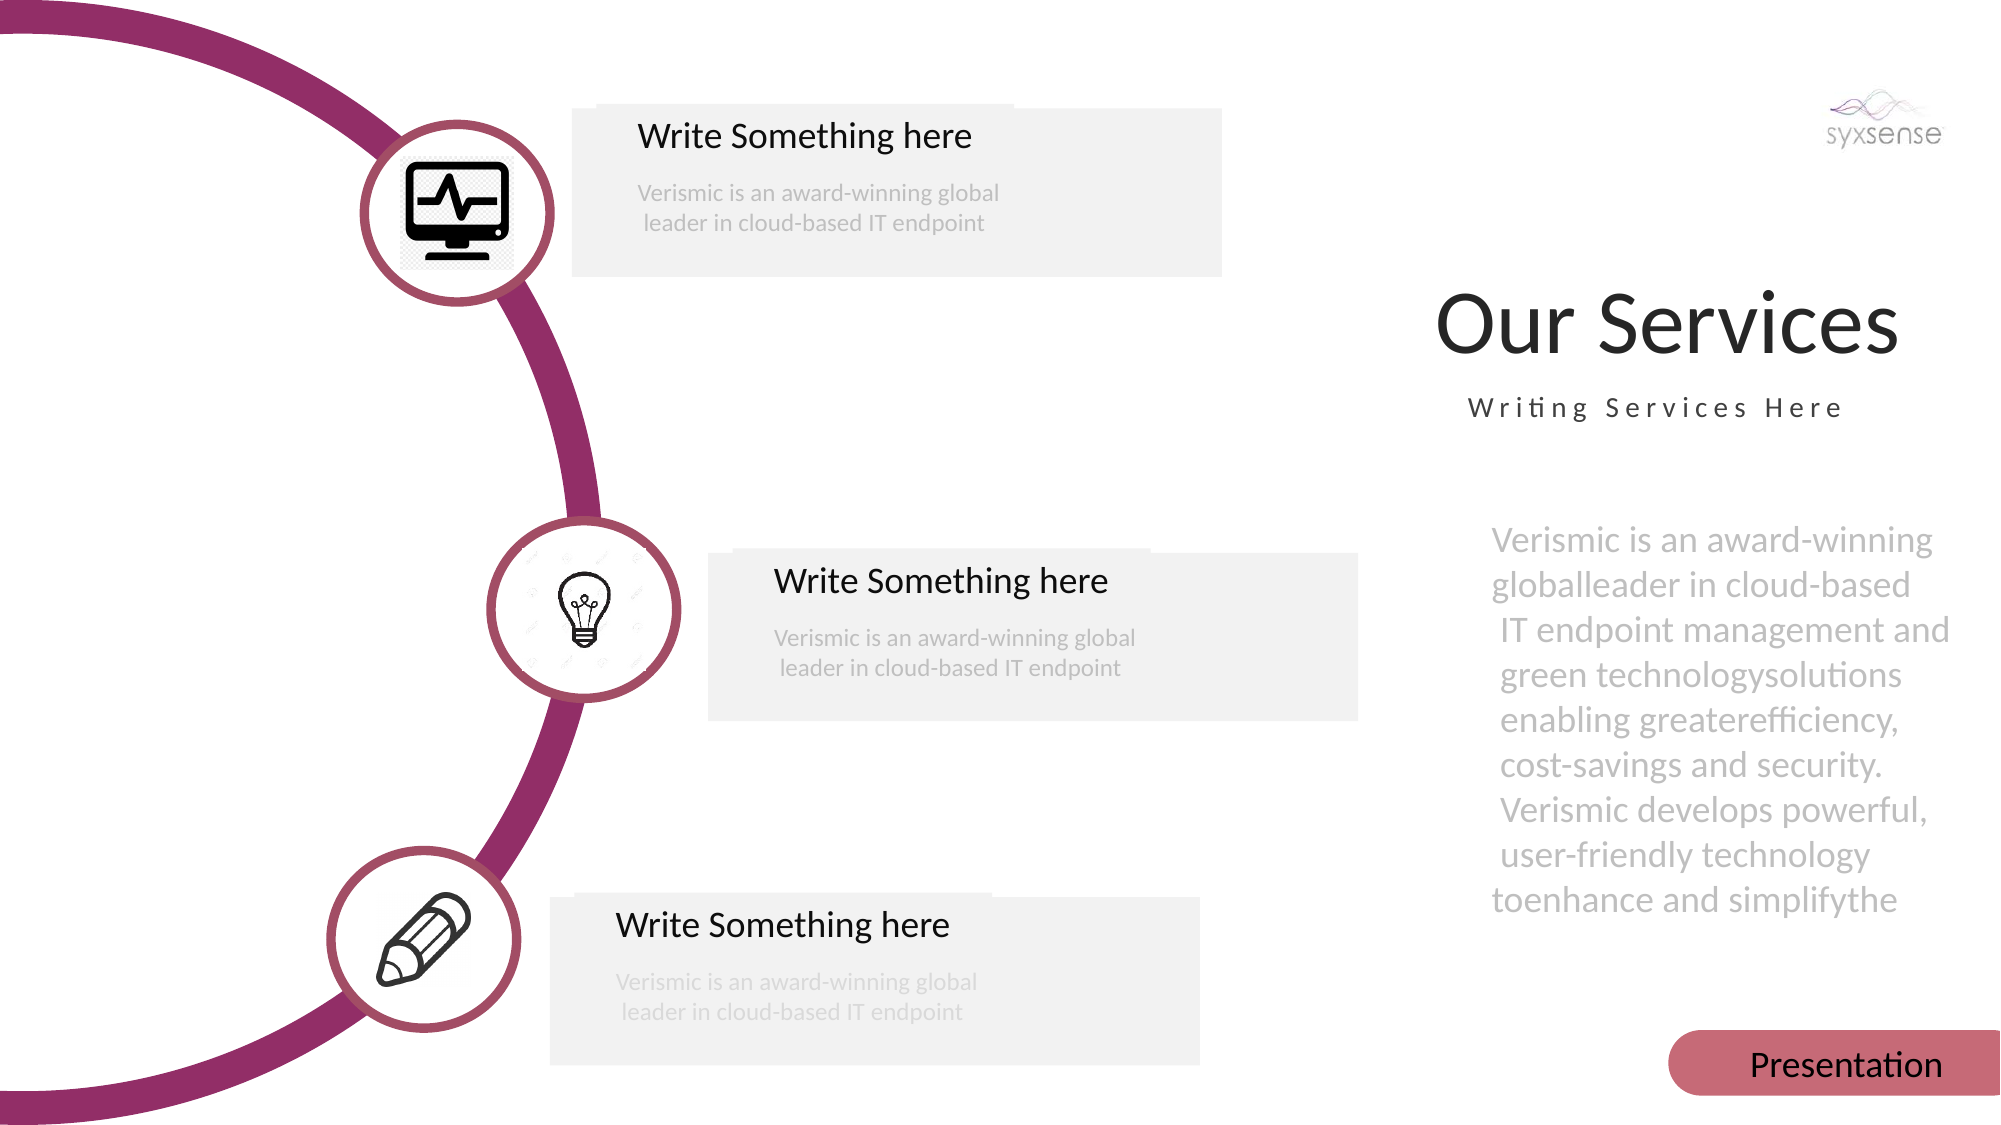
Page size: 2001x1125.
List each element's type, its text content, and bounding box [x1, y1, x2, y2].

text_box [1283, 254, 2000, 432]
text_box [494, 277, 603, 521]
text_box Verismic is an award-winning globalleader in cloud-based IT endpoint management and green technologysolutions enabling greaterefficiency, cost-savings and security. Verismic develops powerful, user-friendly technology toenhance and simplifythe [1476, 507, 2000, 1017]
text_box [472, 694, 587, 885]
picture [1795, 24, 1977, 214]
text_box [0, 0, 405, 163]
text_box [549, 892, 1200, 1066]
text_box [708, 548, 1359, 722]
text_box [0, 988, 371, 1125]
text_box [571, 103, 1222, 277]
text_box [329, 849, 518, 1030]
picture [522, 548, 646, 671]
text_box Presentation [1667, 1029, 2000, 1097]
picture [376, 892, 471, 987]
text_box [489, 519, 678, 700]
text_box [363, 123, 552, 304]
picture [400, 156, 514, 270]
